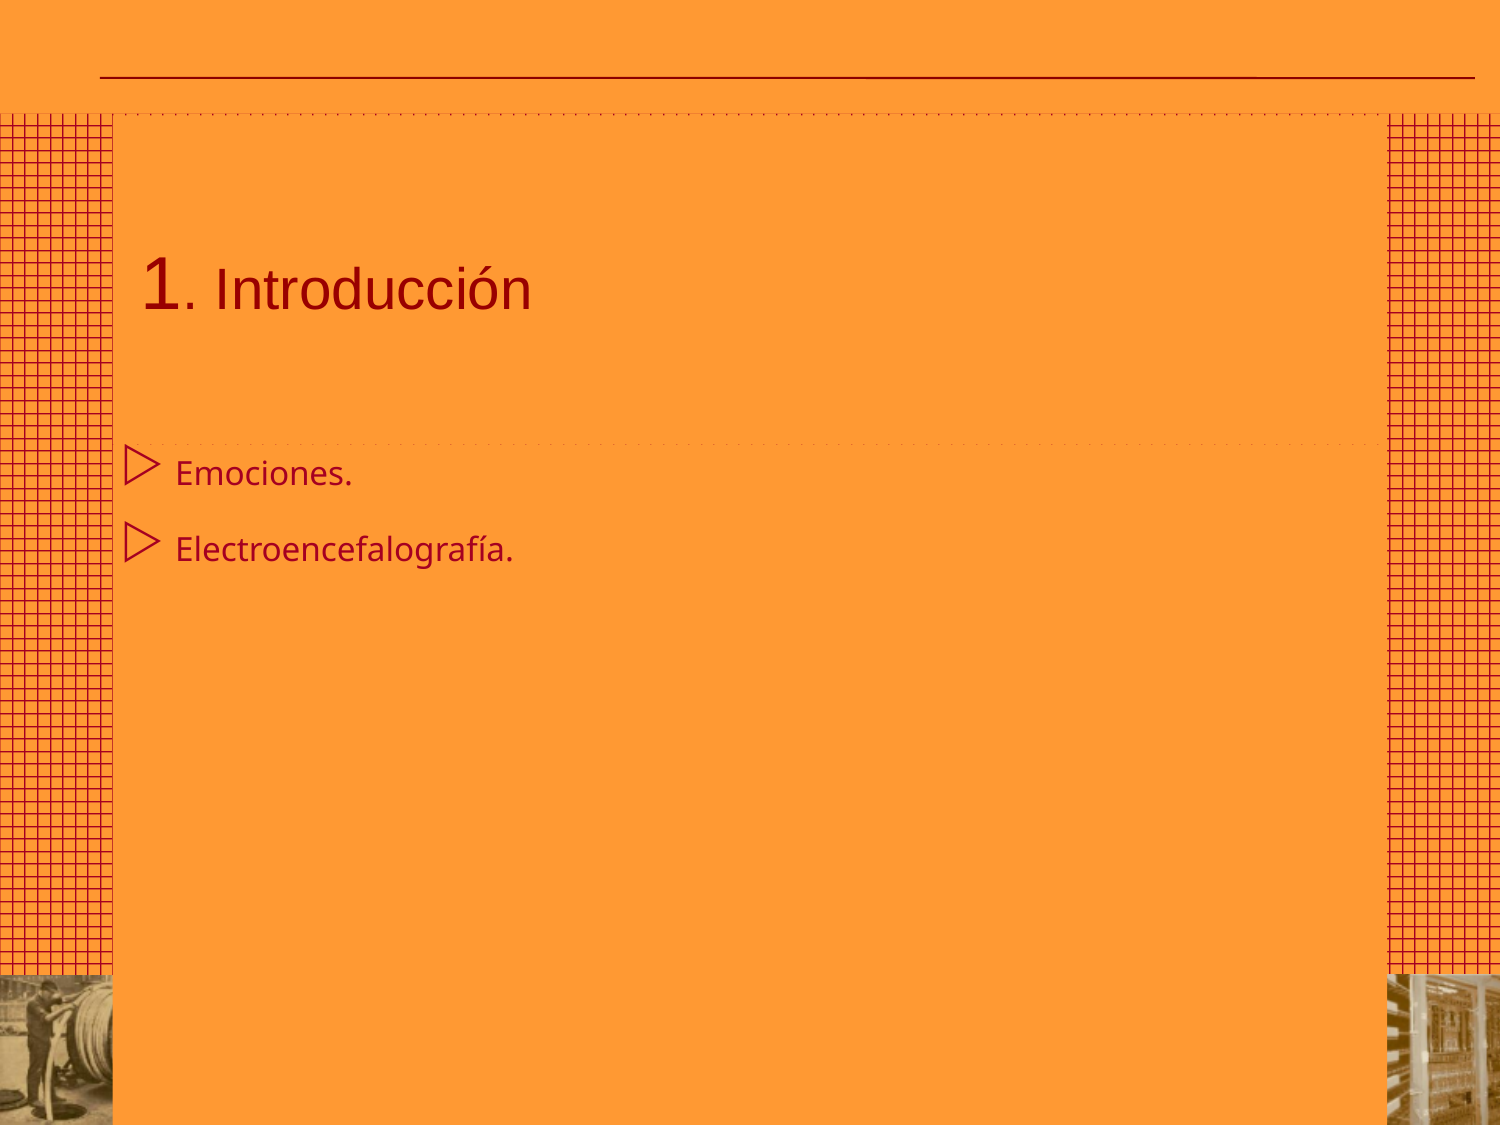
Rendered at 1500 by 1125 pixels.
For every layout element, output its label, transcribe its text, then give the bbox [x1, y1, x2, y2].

picture [0, 114, 111, 1125]
picture [1388, 114, 1500, 1125]
list Emociones. Electroencefalografía. [111, 443, 1388, 1125]
title 1. Introducción [111, 114, 1388, 443]
